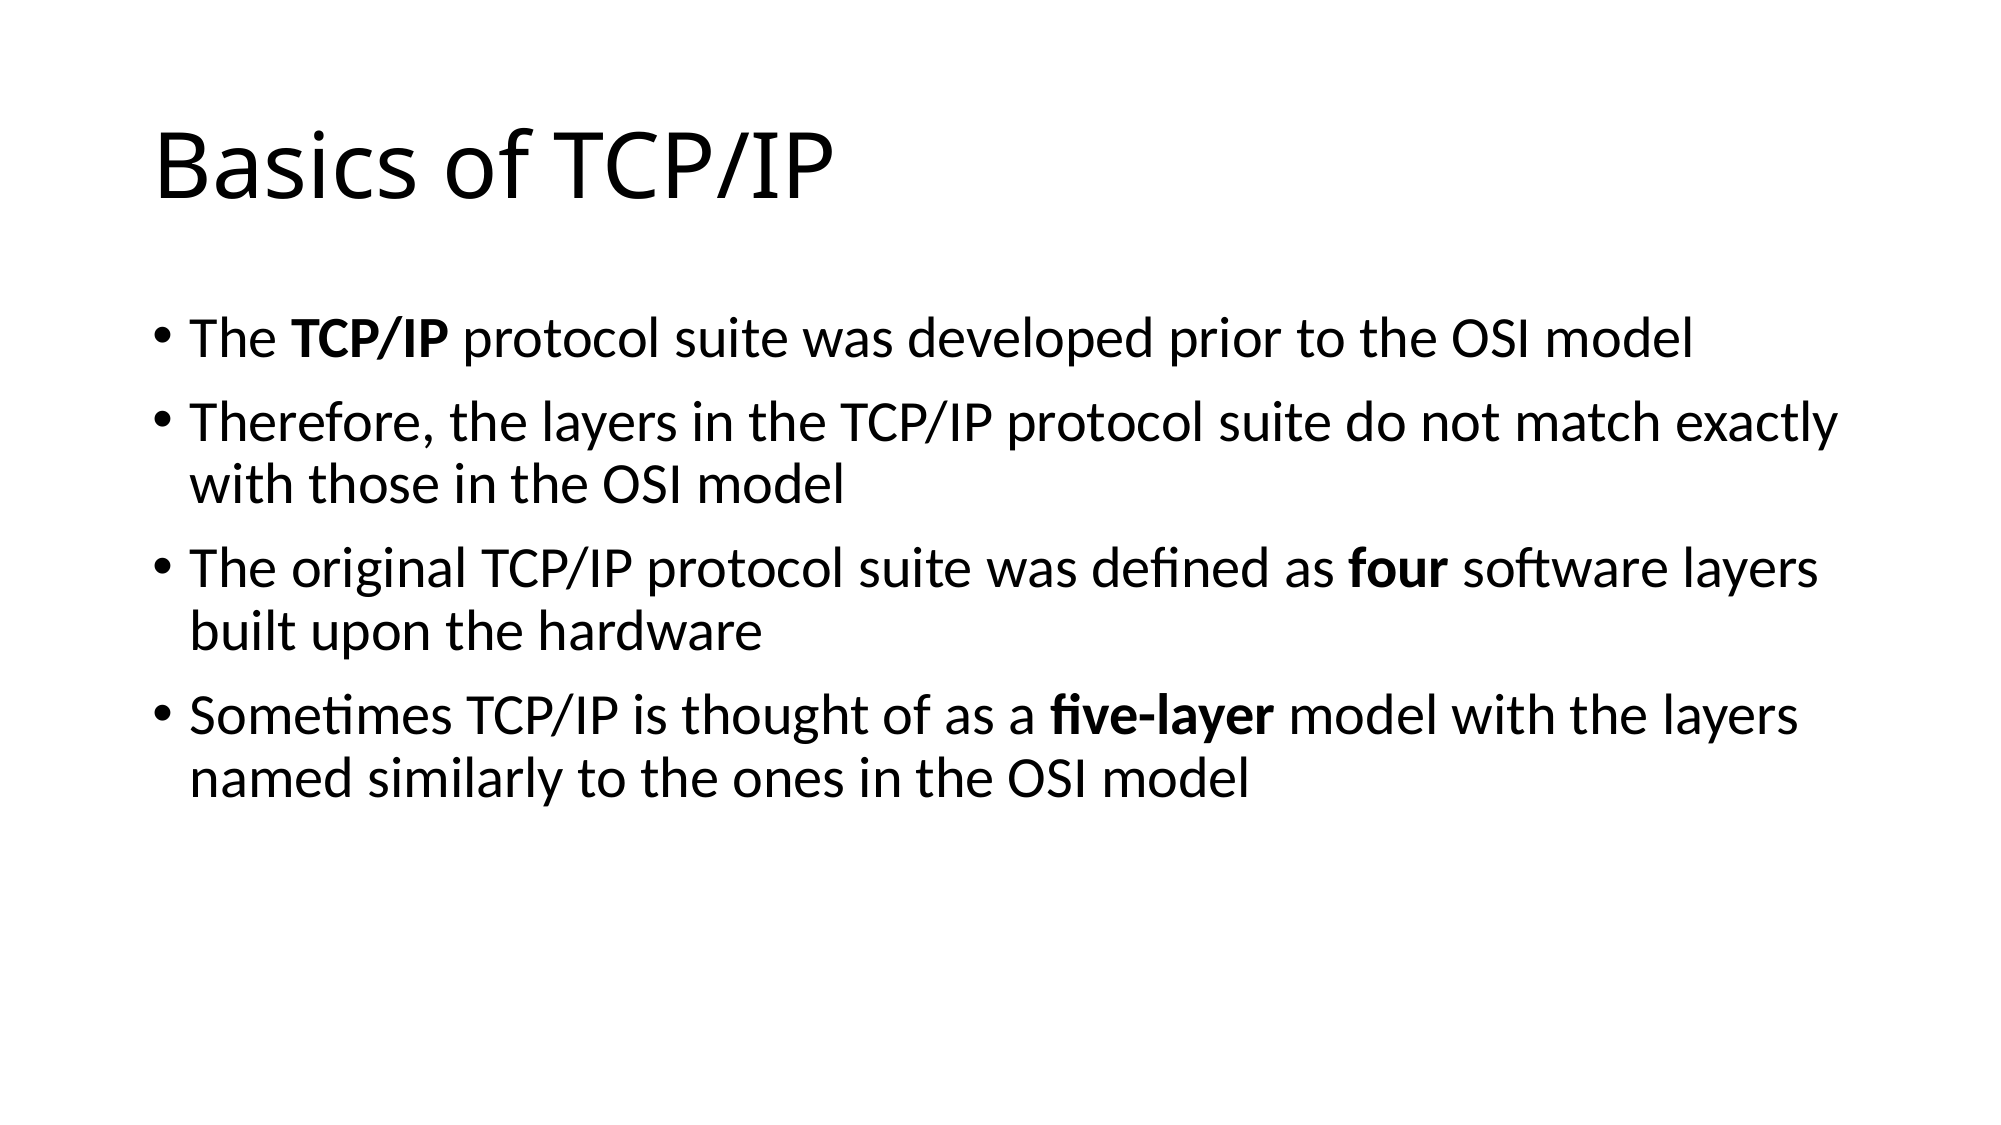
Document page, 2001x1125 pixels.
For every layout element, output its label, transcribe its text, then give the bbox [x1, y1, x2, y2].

list The TCP/IP protocol suite was developed prior to the OSI model Therefore, the layers in the TCP/IP protocol suite do not match exactly with those in the OSI model The original TCP/IP protocol suite was defined as four software layers built upon the hardware Sometimes TCP/IP is thought of as a five-layer model with the layers named similarly to the ones in the OSI model [137, 299, 1863, 1014]
title Basics of TCP/IP [137, 59, 1863, 278]
